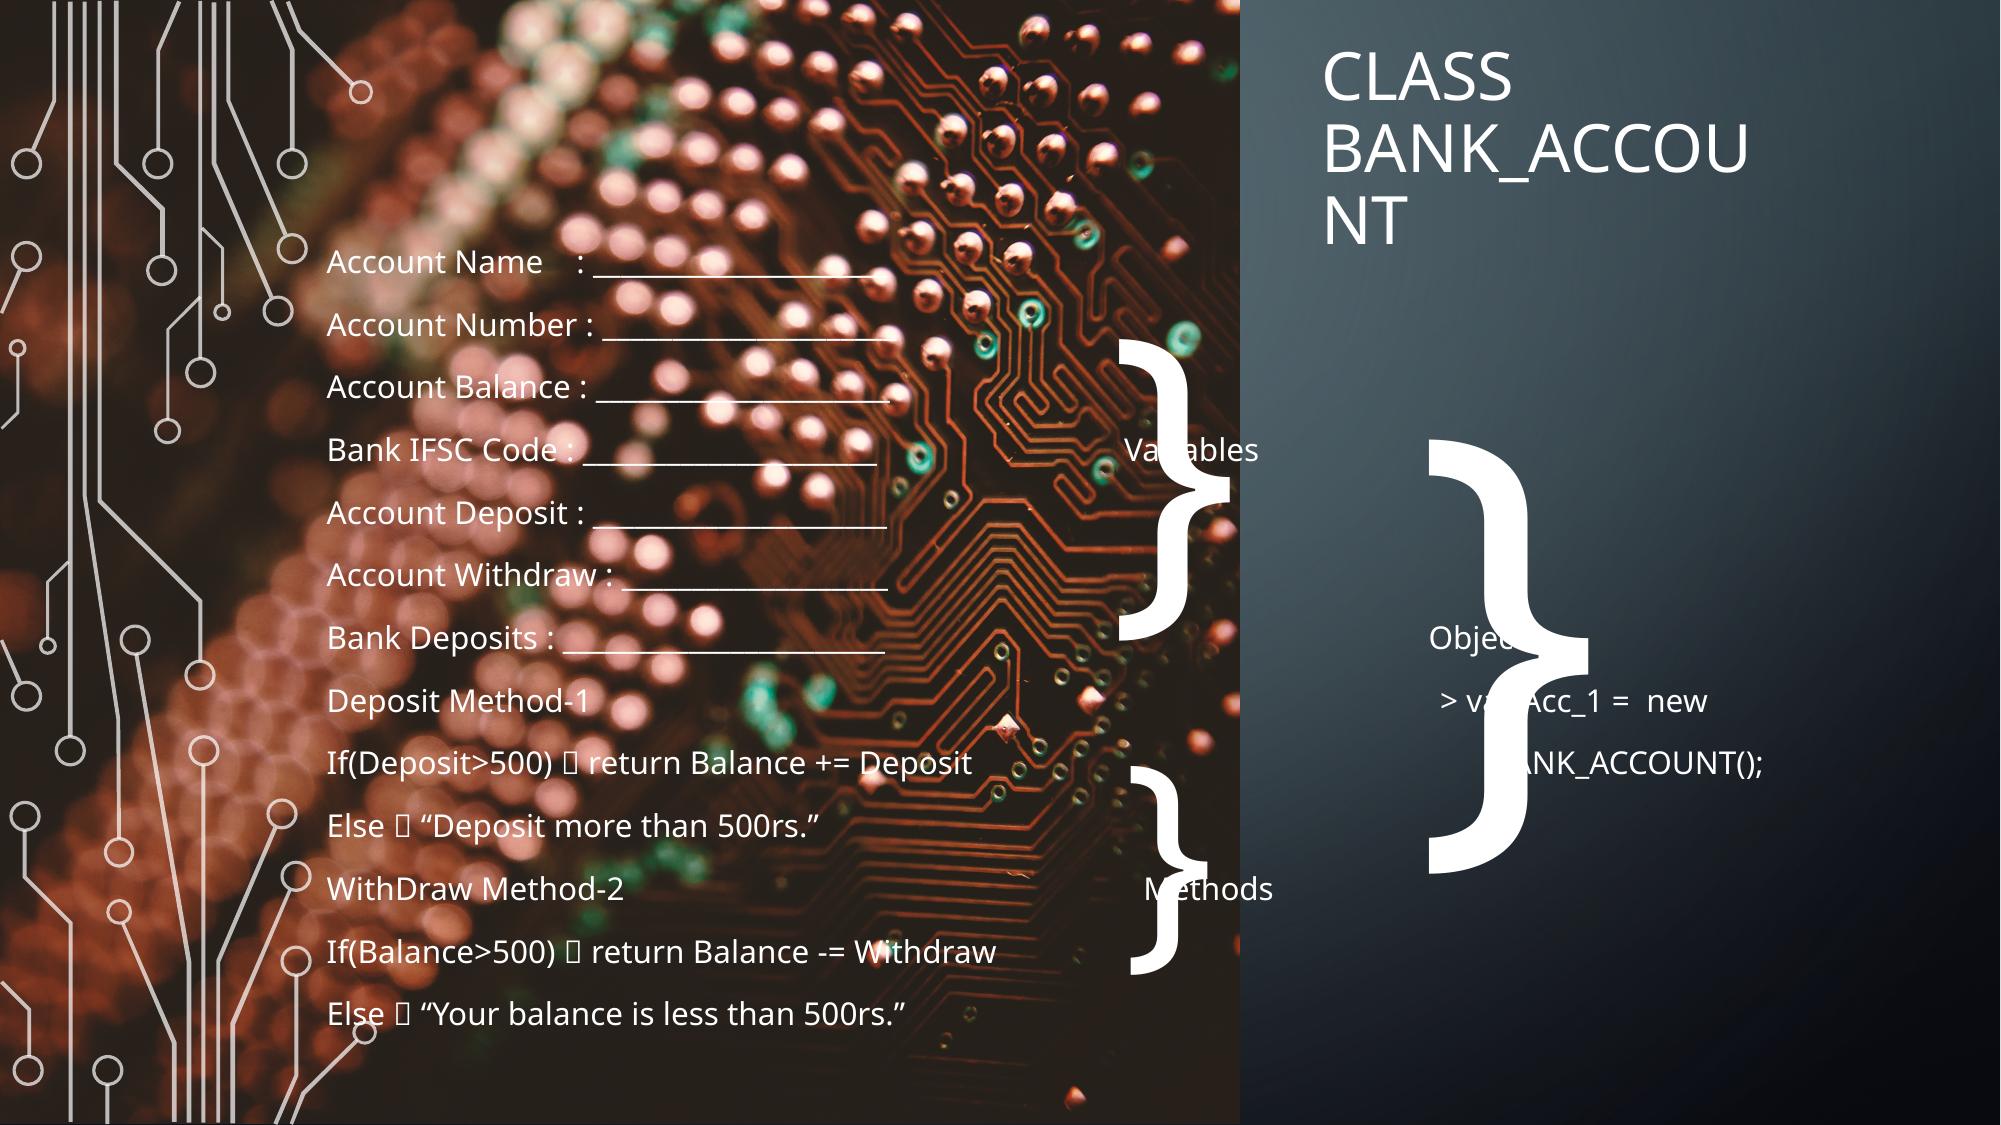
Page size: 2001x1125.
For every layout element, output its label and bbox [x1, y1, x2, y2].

picture [379, 0, 1241, 1124]
text_box [379, 0, 2000, 1125]
text_box [0, 0, 379, 1125]
